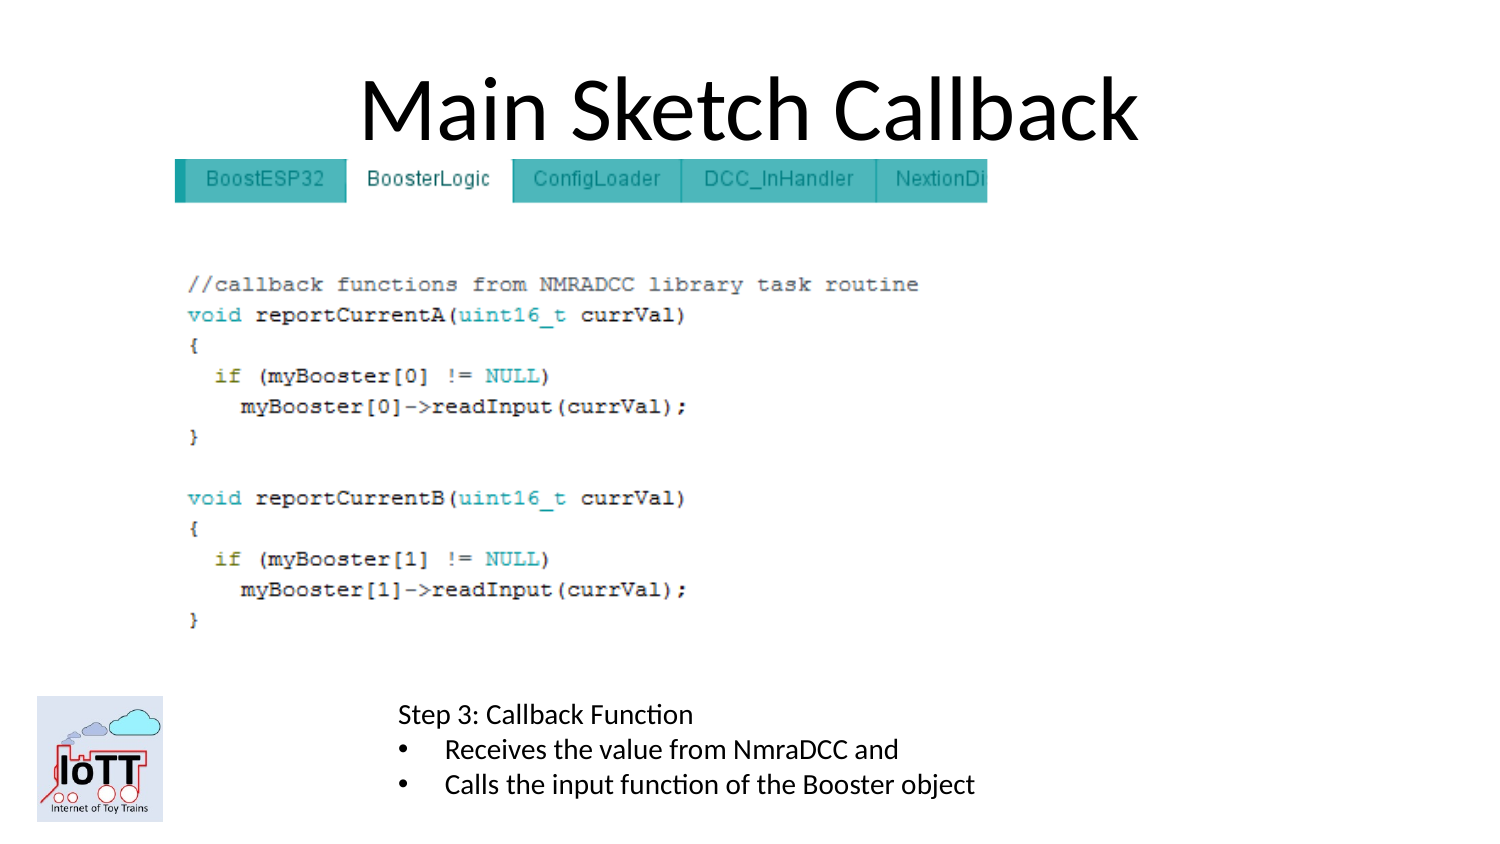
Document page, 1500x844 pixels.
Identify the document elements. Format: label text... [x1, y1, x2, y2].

title Main Sketch Callback [75, 33, 1425, 175]
text_box Step 3: Callback Function Receives the value from NmraDCC and Calls the input function of the Booster object [383, 688, 1128, 808]
picture [174, 159, 988, 711]
picture [37, 696, 163, 822]
